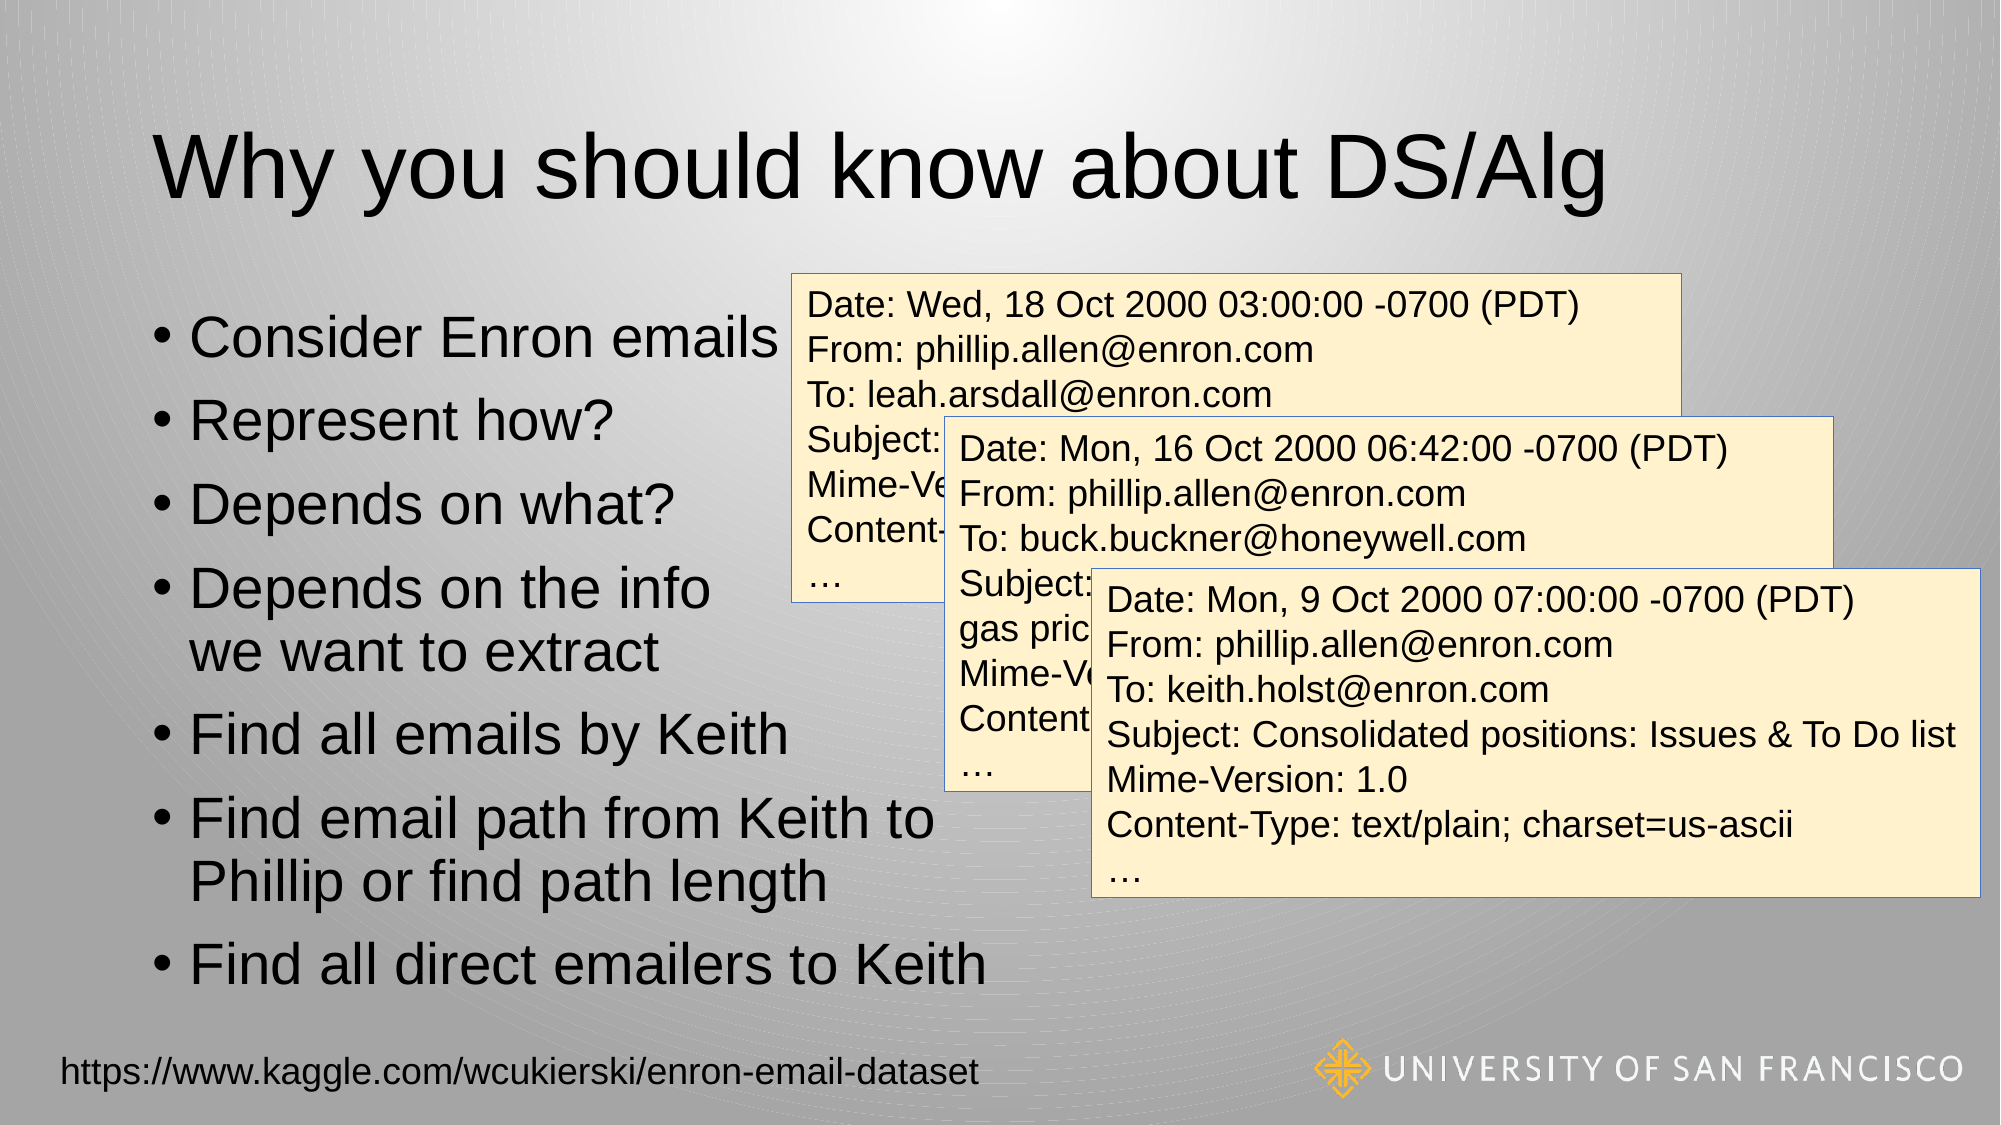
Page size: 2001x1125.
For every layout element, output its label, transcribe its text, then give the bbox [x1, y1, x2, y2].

text_box Date: Mon, 9 Oct 2000 07:00:00 -0700 (PDT) From: phillip.allen@enron.com To: keith.holst@enron.com Subject: Consolidated positions: Issues & To Do list Mime-Version: 1.0 Content-Type: text/plain; charset=us-ascii … [1091, 568, 1981, 898]
text_box Date: Wed, 18 Oct 2000 03:00:00 -0700 (PDT) From: phillip.allen@enron.com To: leah.arsdall@enron.com Subject: Re: test Mime-Version: 1.0 Content-Type: text/plain; charset=us-ascii … [791, 273, 1682, 603]
list Consider Enron emails Represent how? Depends on what? Depends on the info we want to extract Find all emails by Keith Find email path from Keith to Phillip or find path length Find all direct emailers to Keith [137, 299, 1863, 1014]
title Why you should know about DS/Alg [137, 59, 1863, 278]
text_box https://www.kaggle.com/wcukierski/enron-email-dataset [45, 1039, 995, 1100]
text_box Date: Mon, 16 Oct 2000 06:42:00 -0700 (PDT) From: phillip.allen@enron.com To: buck.buckner@honeywell.com Subject: Re: FW: fixed forward or other Collar floor gas price terms Mime-Version: 1.0 Content-Type: text/plain; charset=us-ascii … [944, 416, 1834, 792]
